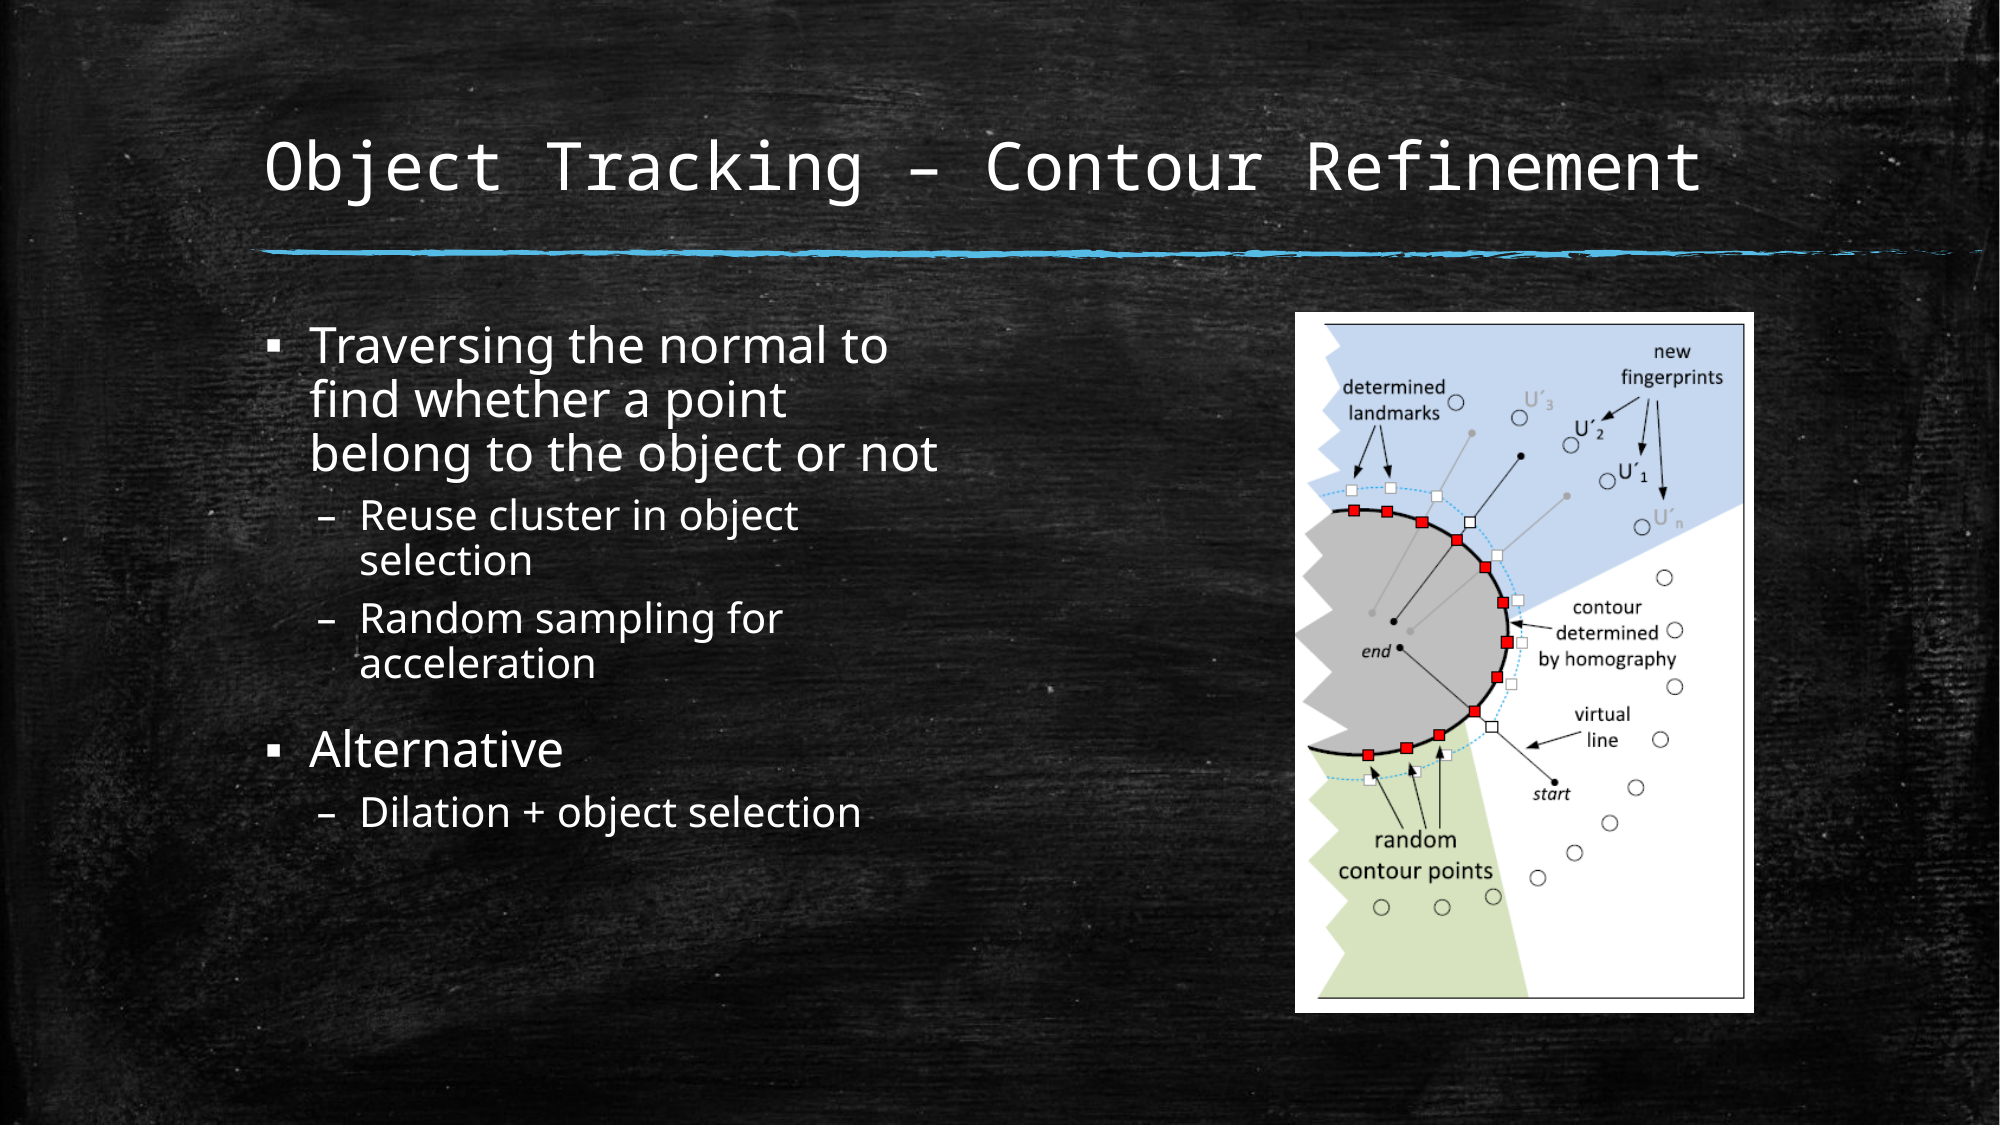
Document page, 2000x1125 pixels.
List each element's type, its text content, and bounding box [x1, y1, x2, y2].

list Traversing the normal to find whether a point belong to the object or not Reuse cluster in object selection Random sampling for acceleration Alternative Dilation + object selection [249, 312, 975, 1013]
picture [1295, 312, 1754, 1013]
title Object Tracking – Contour Refinement [249, 45, 1750, 213]
